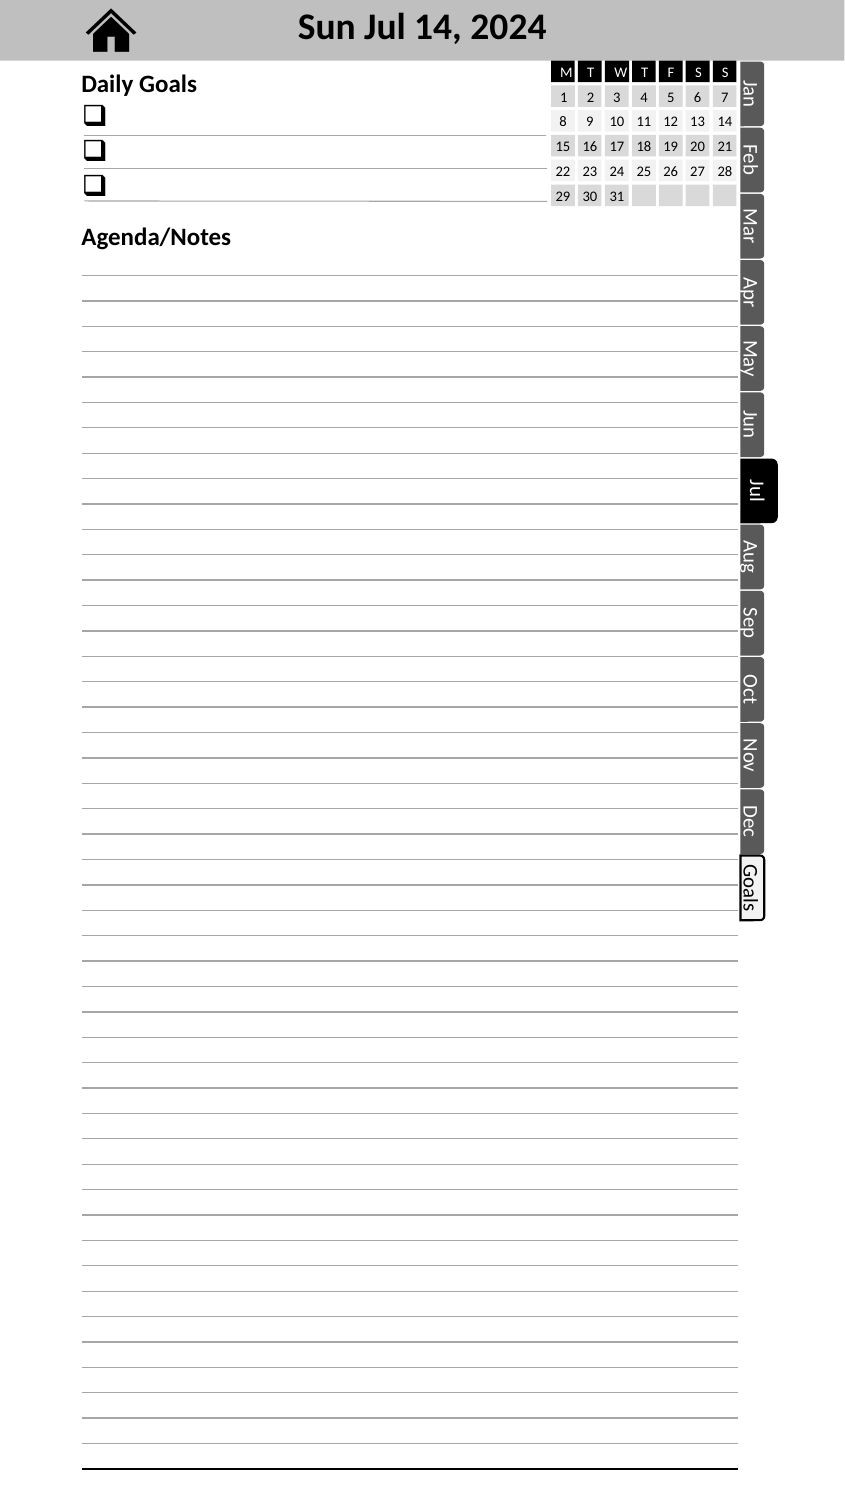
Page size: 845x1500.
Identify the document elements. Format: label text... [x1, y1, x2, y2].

picture [82, 1, 140, 59]
list Sun Jul 14, 2024 [190, 0, 655, 61]
